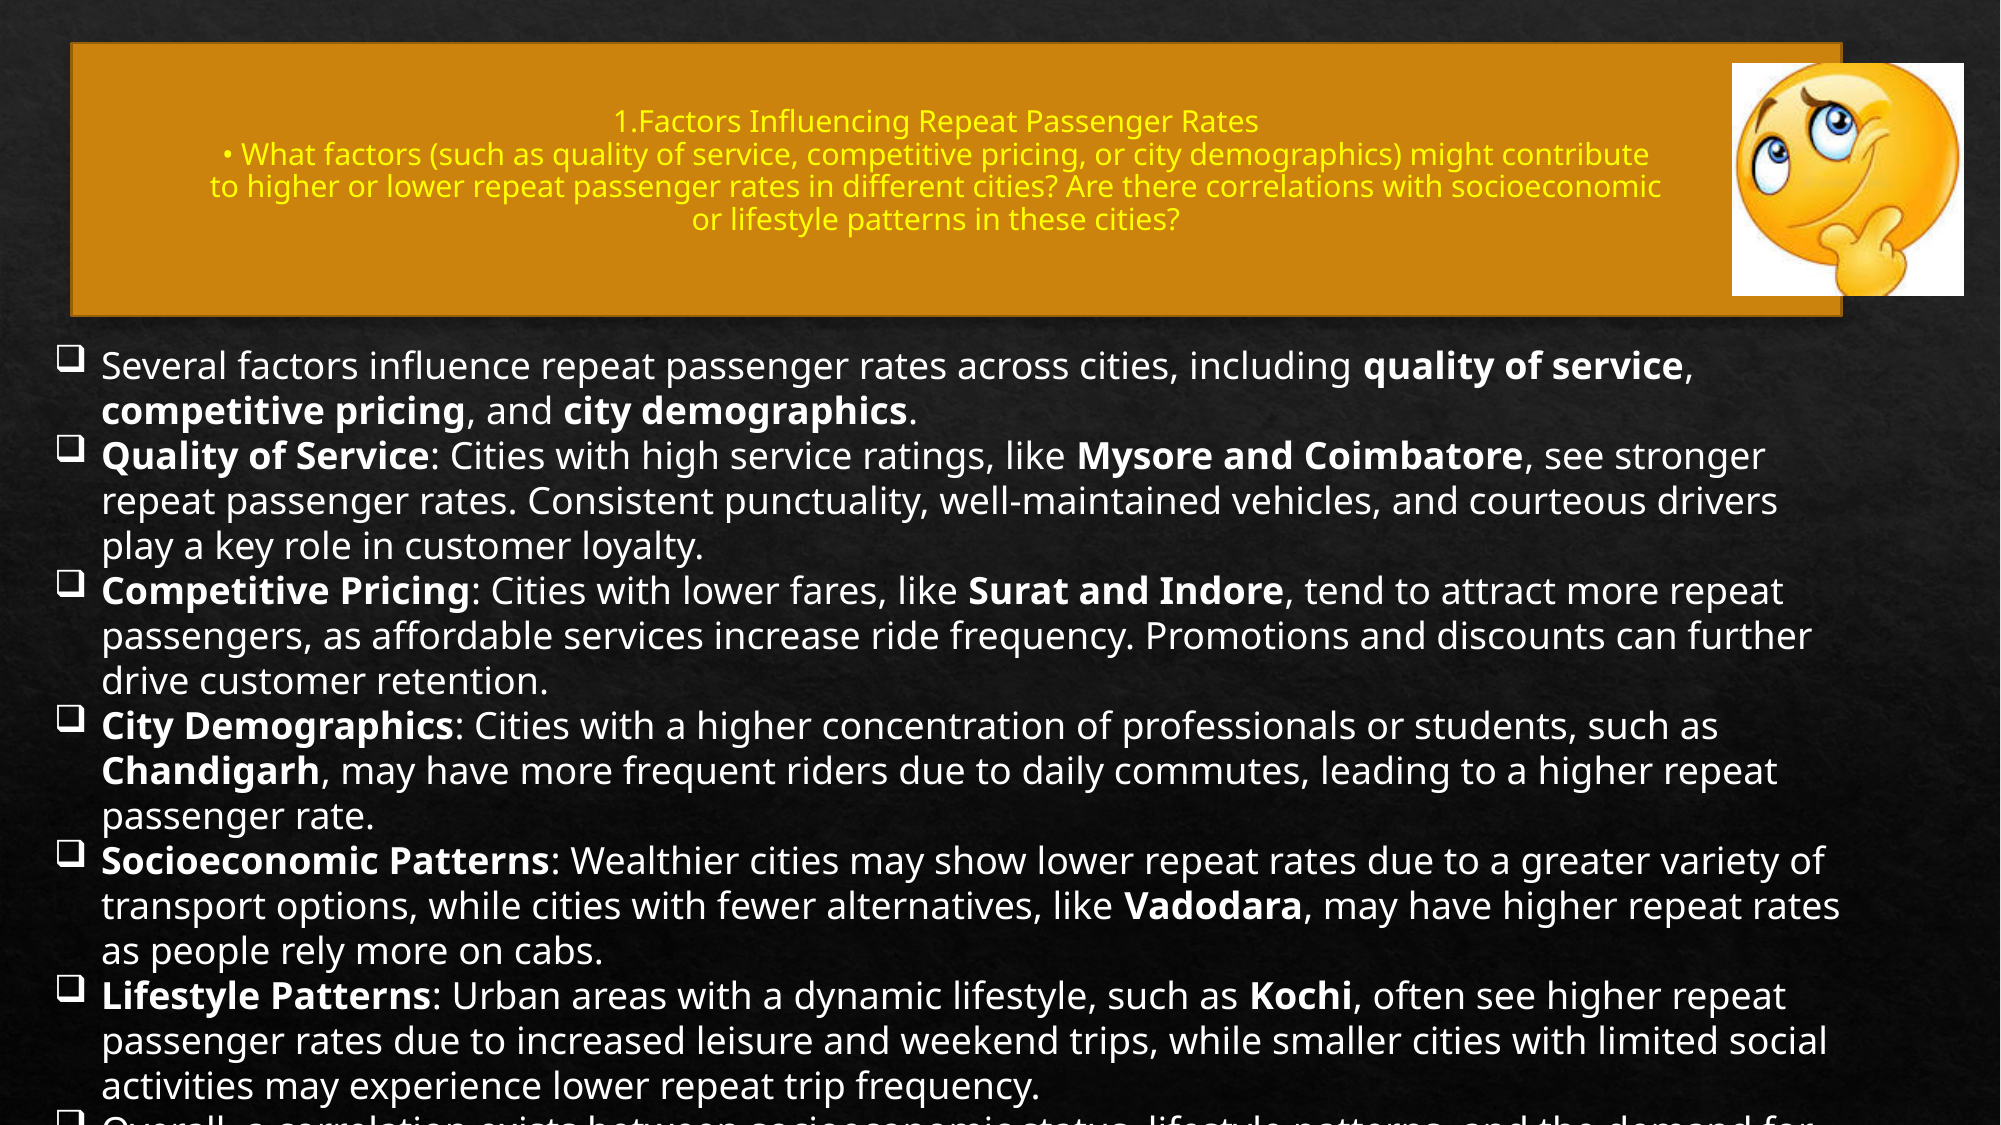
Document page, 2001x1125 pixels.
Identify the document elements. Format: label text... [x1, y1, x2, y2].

picture [1732, 63, 1965, 296]
text_box [70, 42, 1843, 317]
title 1.Factors Influencing Repeat Passenger Rates • What factors (such as quality of service, competitive pricing, or city demographics) might contribute to higher or lower repeat passenger rates in different cities? Are there correlations with socioeconomic or lifestyle patterns in these cities? [193, 42, 1679, 245]
text_box Several factors influence repeat passenger rates across cities, including quality of service, competitive pricing, and city demographics. Quality of Service: Cities with high service ratings, like Mysore and Coimbatore, see stronger repeat passenger rates. Consistent punctuality, well-maintained vehicles, and courteous drivers play a key role in customer loyalty. Competitive Pricing: Cities with lower fares, like Surat and Indore, tend to attract more repeat passengers, as affordable services increase ride frequency. Promotions and discounts can further drive customer retention. City Demographics: Cities with a higher concentration of professionals or students, such as Chandigarh, may have more frequent riders due to daily commutes, leading to a higher repeat passenger rate. Socioeconomic Patterns: Wealthier cities may show lower repeat rates due to a greater variety of transport options, while cities with fewer alternatives, like Vadodara, may have higher repeat rates as people rely more on cabs. Lifestyle Patterns: Urban areas with a dynamic lifestyle, such as Kochi, often see higher repeat passenger rates due to increased leisure and weekend trips, while smaller cities with limited social activities may experience lower repeat trip frequency. Overall, a correlation exists between socioeconomic status, lifestyle patterns, and the demand for repeat trips, with cities offering a blend of affordability, service quality, and commuter demand seeing higher repeat rates. [39, 334, 1874, 1125]
